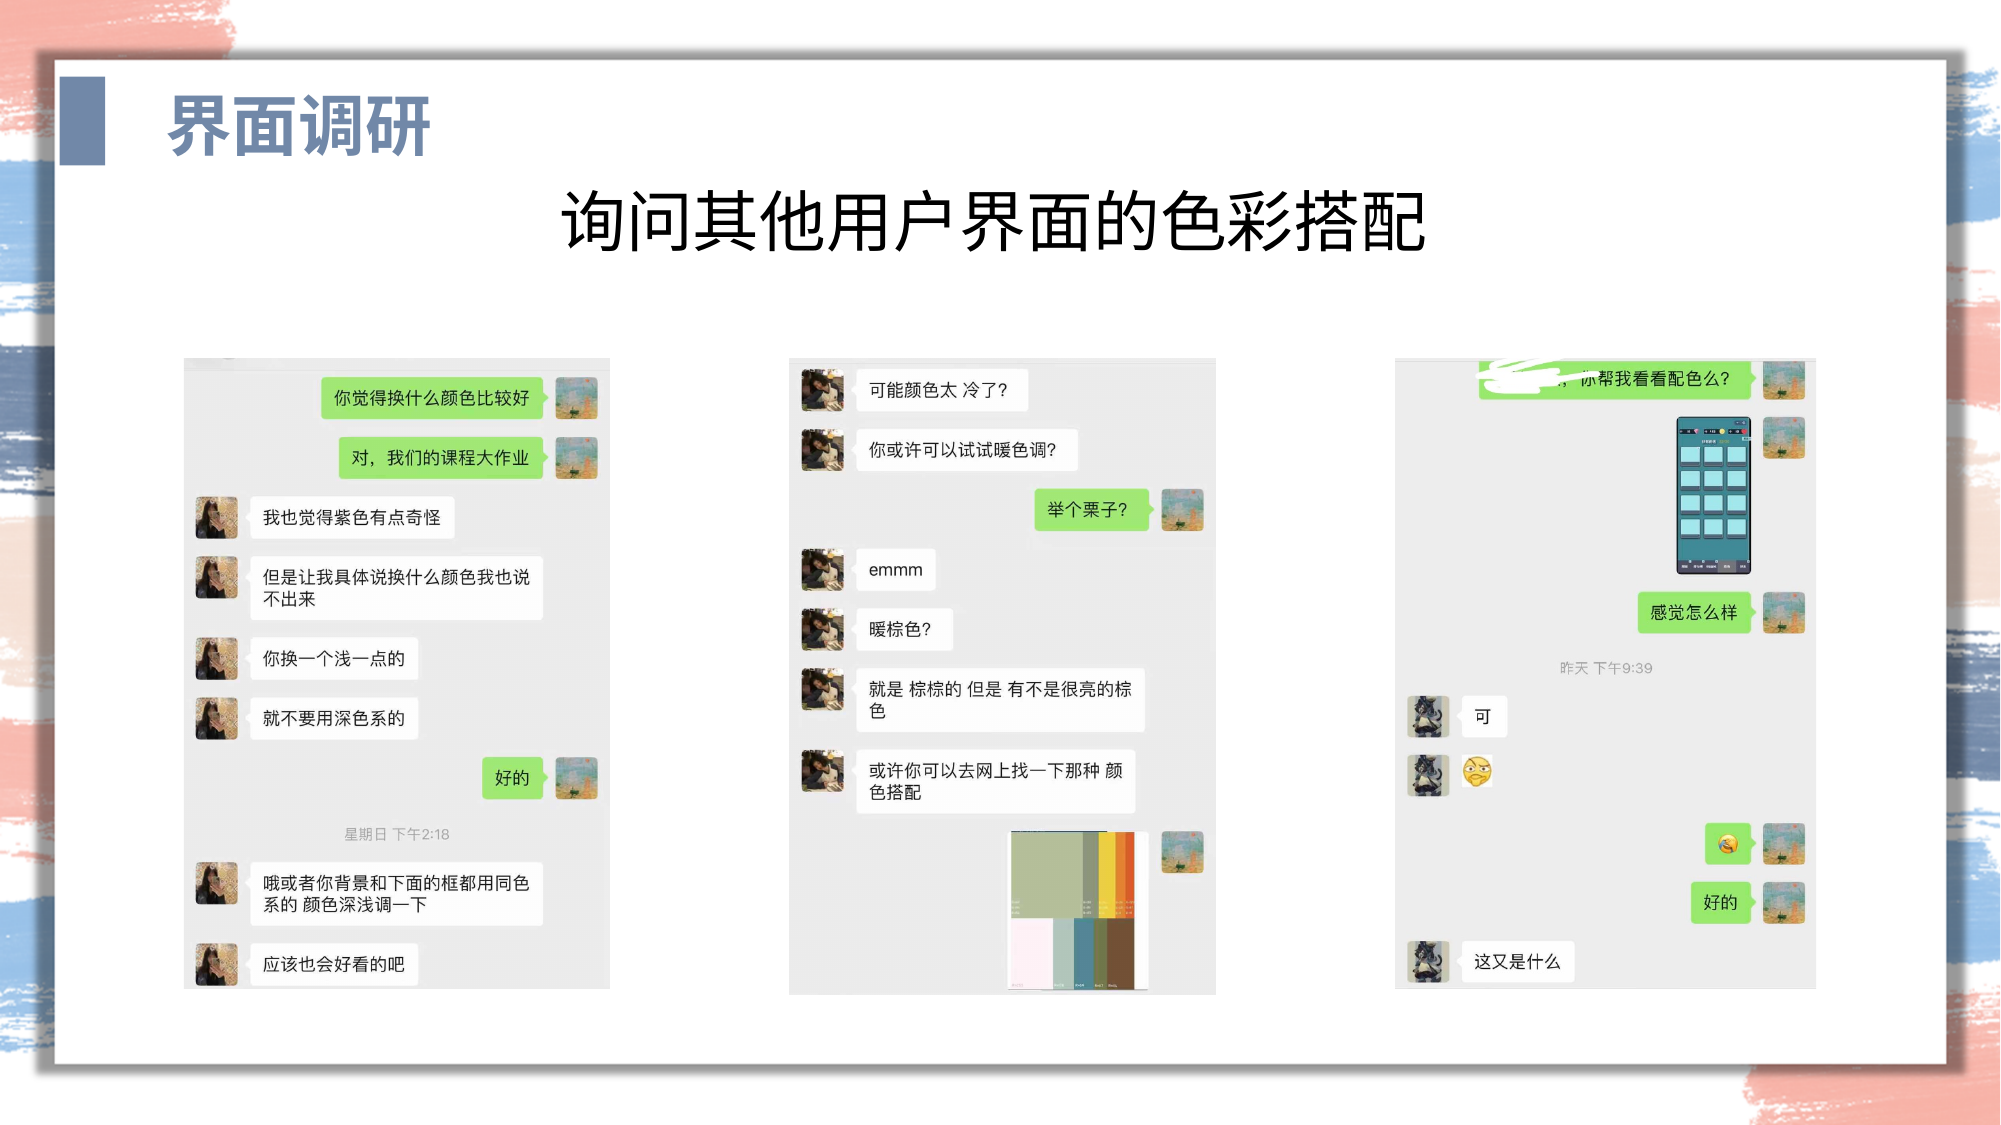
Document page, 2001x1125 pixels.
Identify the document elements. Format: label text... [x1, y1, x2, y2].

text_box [59, 76, 449, 173]
picture [0, 0, 2001, 1125]
text_box 询问其他用户界面的色彩搭配 [544, 172, 1461, 268]
